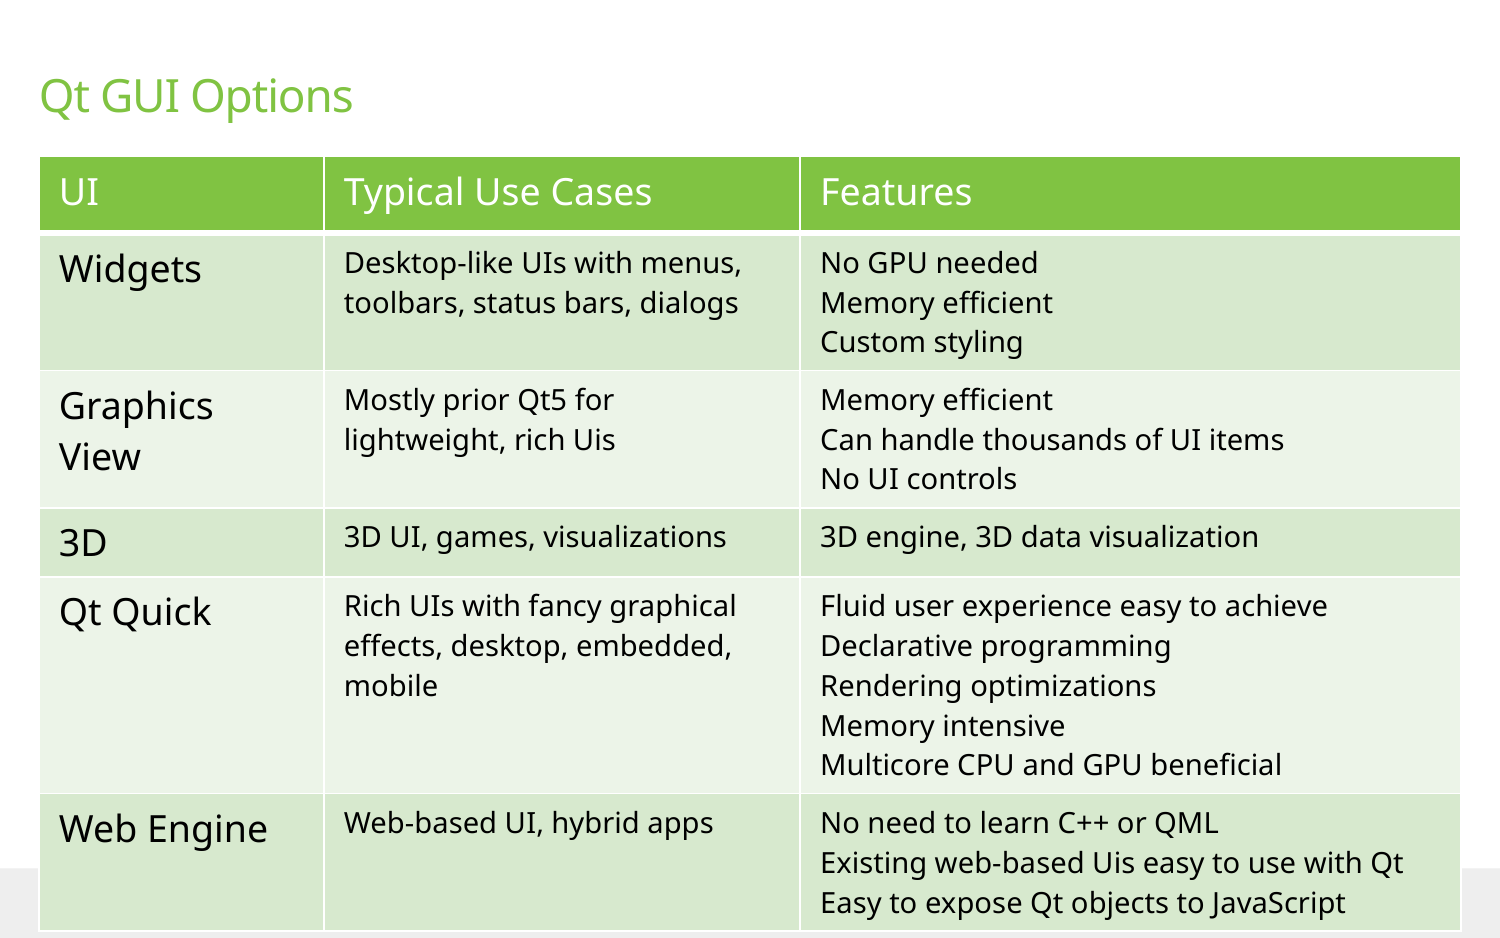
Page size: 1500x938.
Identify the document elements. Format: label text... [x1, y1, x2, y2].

table_cell 3D UI, games, visualizations [325, 509, 799, 576]
table_cell No need to learn C++ or QML Existing web-based Uis easy to use with Qt Easy to expose Qt objects to JavaScript [801, 794, 1460, 930]
table_cell Web-based UI, hybrid apps [325, 794, 799, 930]
table_cell Memory efficient Can handle thousands of UI items No UI controls [801, 371, 1460, 507]
table_cell Fluid user experience easy to achieve Declarative programming Rendering optimizations Memory intensive Multicore CPU and GPU beneficial [801, 578, 1460, 793]
title Qt GUI Options [39, 66, 1052, 155]
table_cell No GPU needed Memory efficient Custom styling [801, 236, 1460, 370]
table_cell Qt Quick [40, 578, 323, 793]
table_cell Mostly prior Qt5 for lightweight, rich Uis [325, 371, 799, 507]
table_cell Widgets [40, 236, 323, 370]
table_cell Rich UIs with fancy graphical effects, desktop, embedded, mobile [325, 578, 799, 793]
table_header UI [40, 157, 323, 230]
table_header Typical Use Cases [325, 157, 799, 230]
table_cell Graphics View [40, 371, 323, 507]
table_cell Web Engine [40, 794, 323, 930]
table_cell Desktop-like UIs with menus, toolbars, status bars, dialogs [325, 236, 799, 370]
table_cell 3D [40, 509, 323, 576]
table_header Features [801, 157, 1460, 230]
table_cell 3D engine, 3D data visualization [801, 509, 1460, 576]
